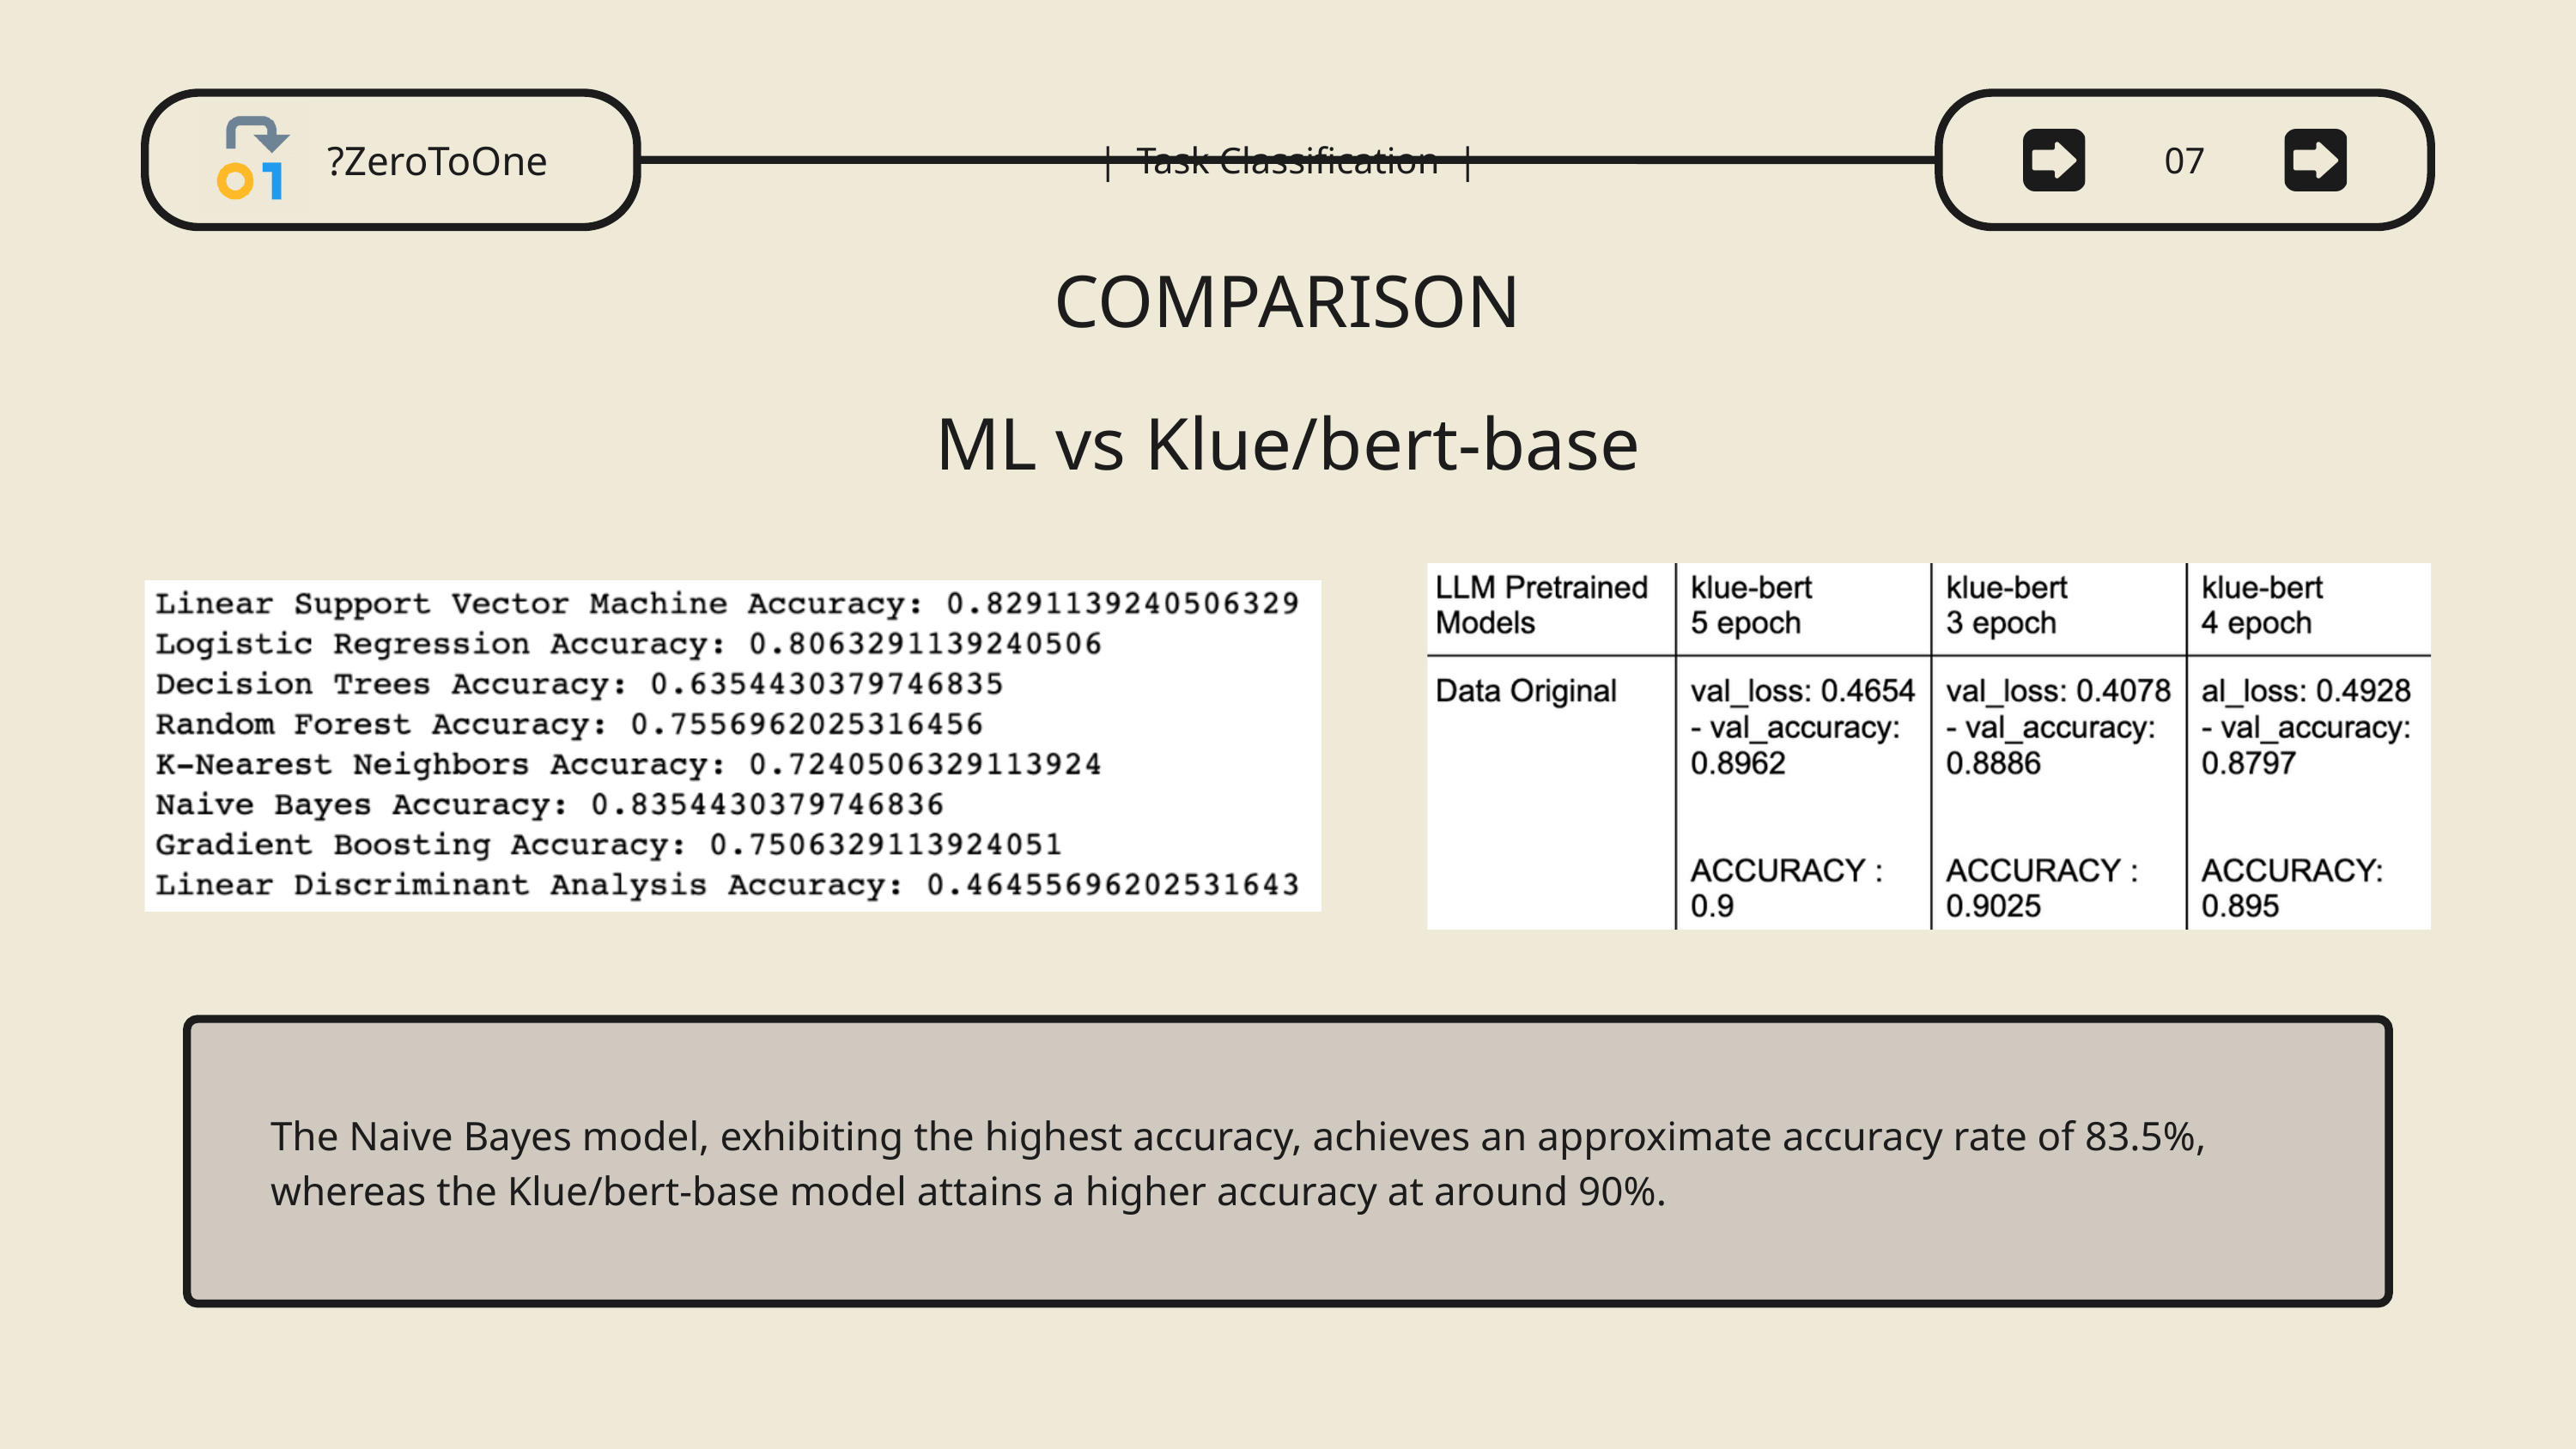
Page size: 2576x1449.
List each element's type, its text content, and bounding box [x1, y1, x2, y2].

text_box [144, 92, 638, 227]
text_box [186, 1018, 2390, 1304]
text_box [1938, 92, 2432, 227]
text_box [1427, 563, 2432, 930]
text_box COMPARISON ML vs Klue/bert-base [374, 270, 2202, 556]
text_box | Task Classification | [813, 145, 1763, 182]
text_box [144, 580, 1321, 912]
